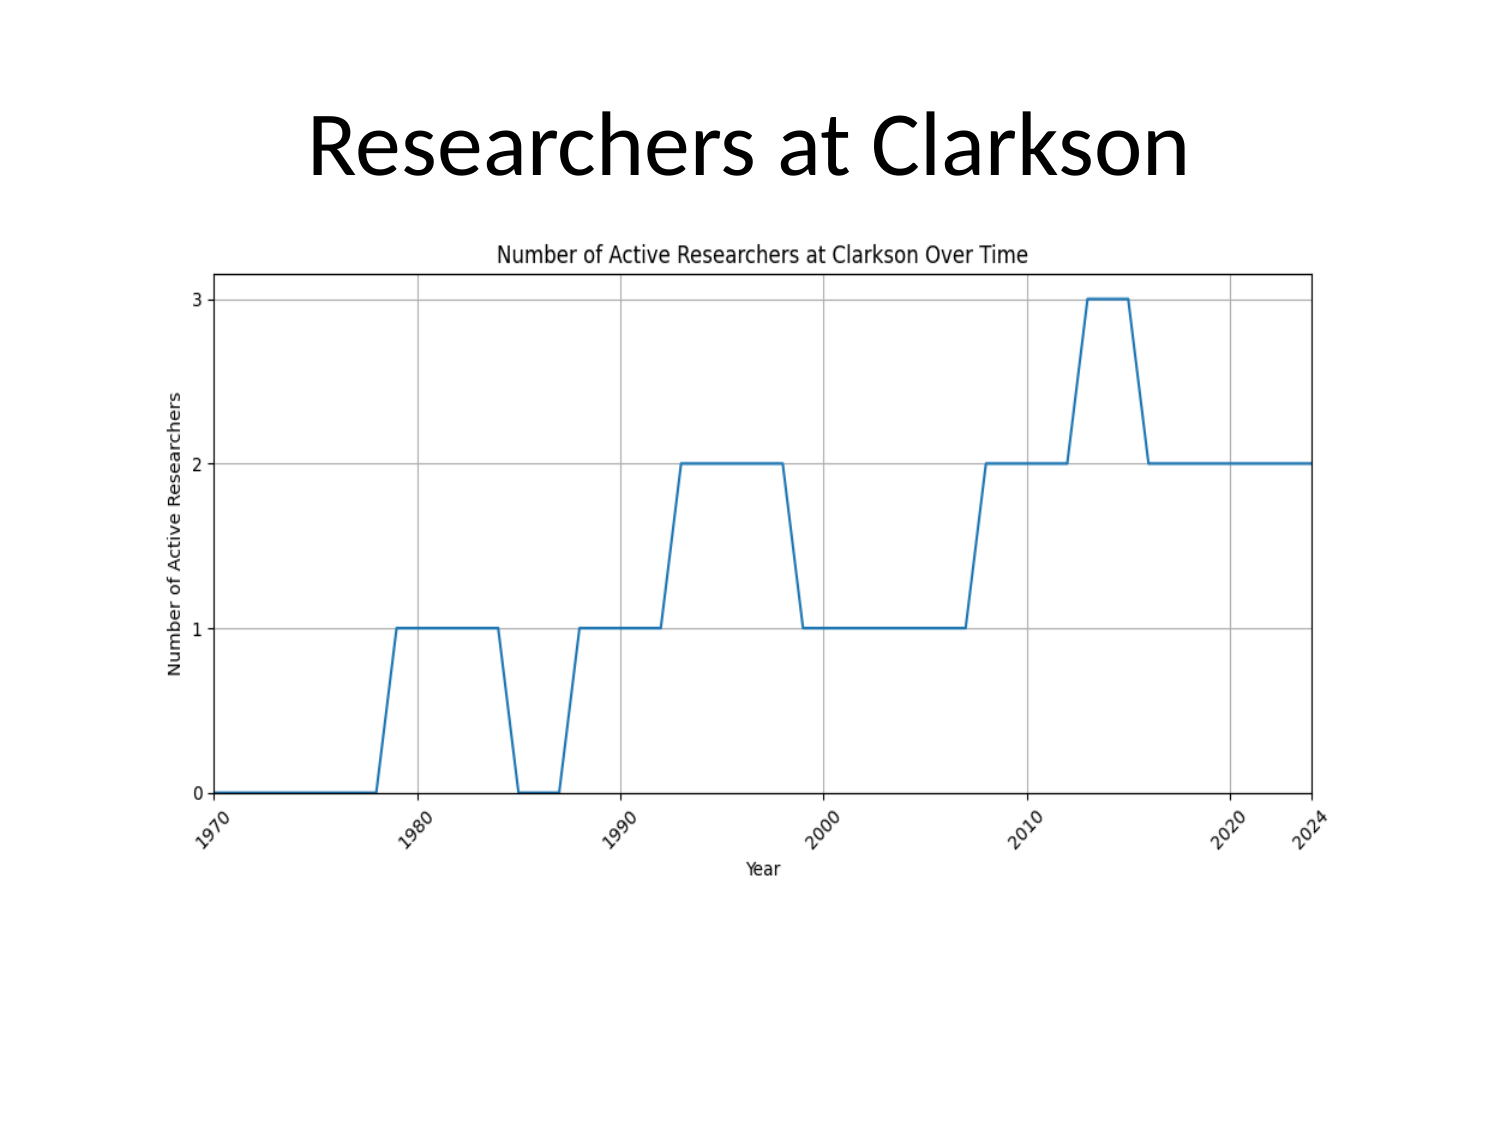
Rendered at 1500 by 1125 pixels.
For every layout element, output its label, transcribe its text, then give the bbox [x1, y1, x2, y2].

title Researchers at Clarkson [75, 45, 1425, 233]
picture [149, 224, 1351, 901]
